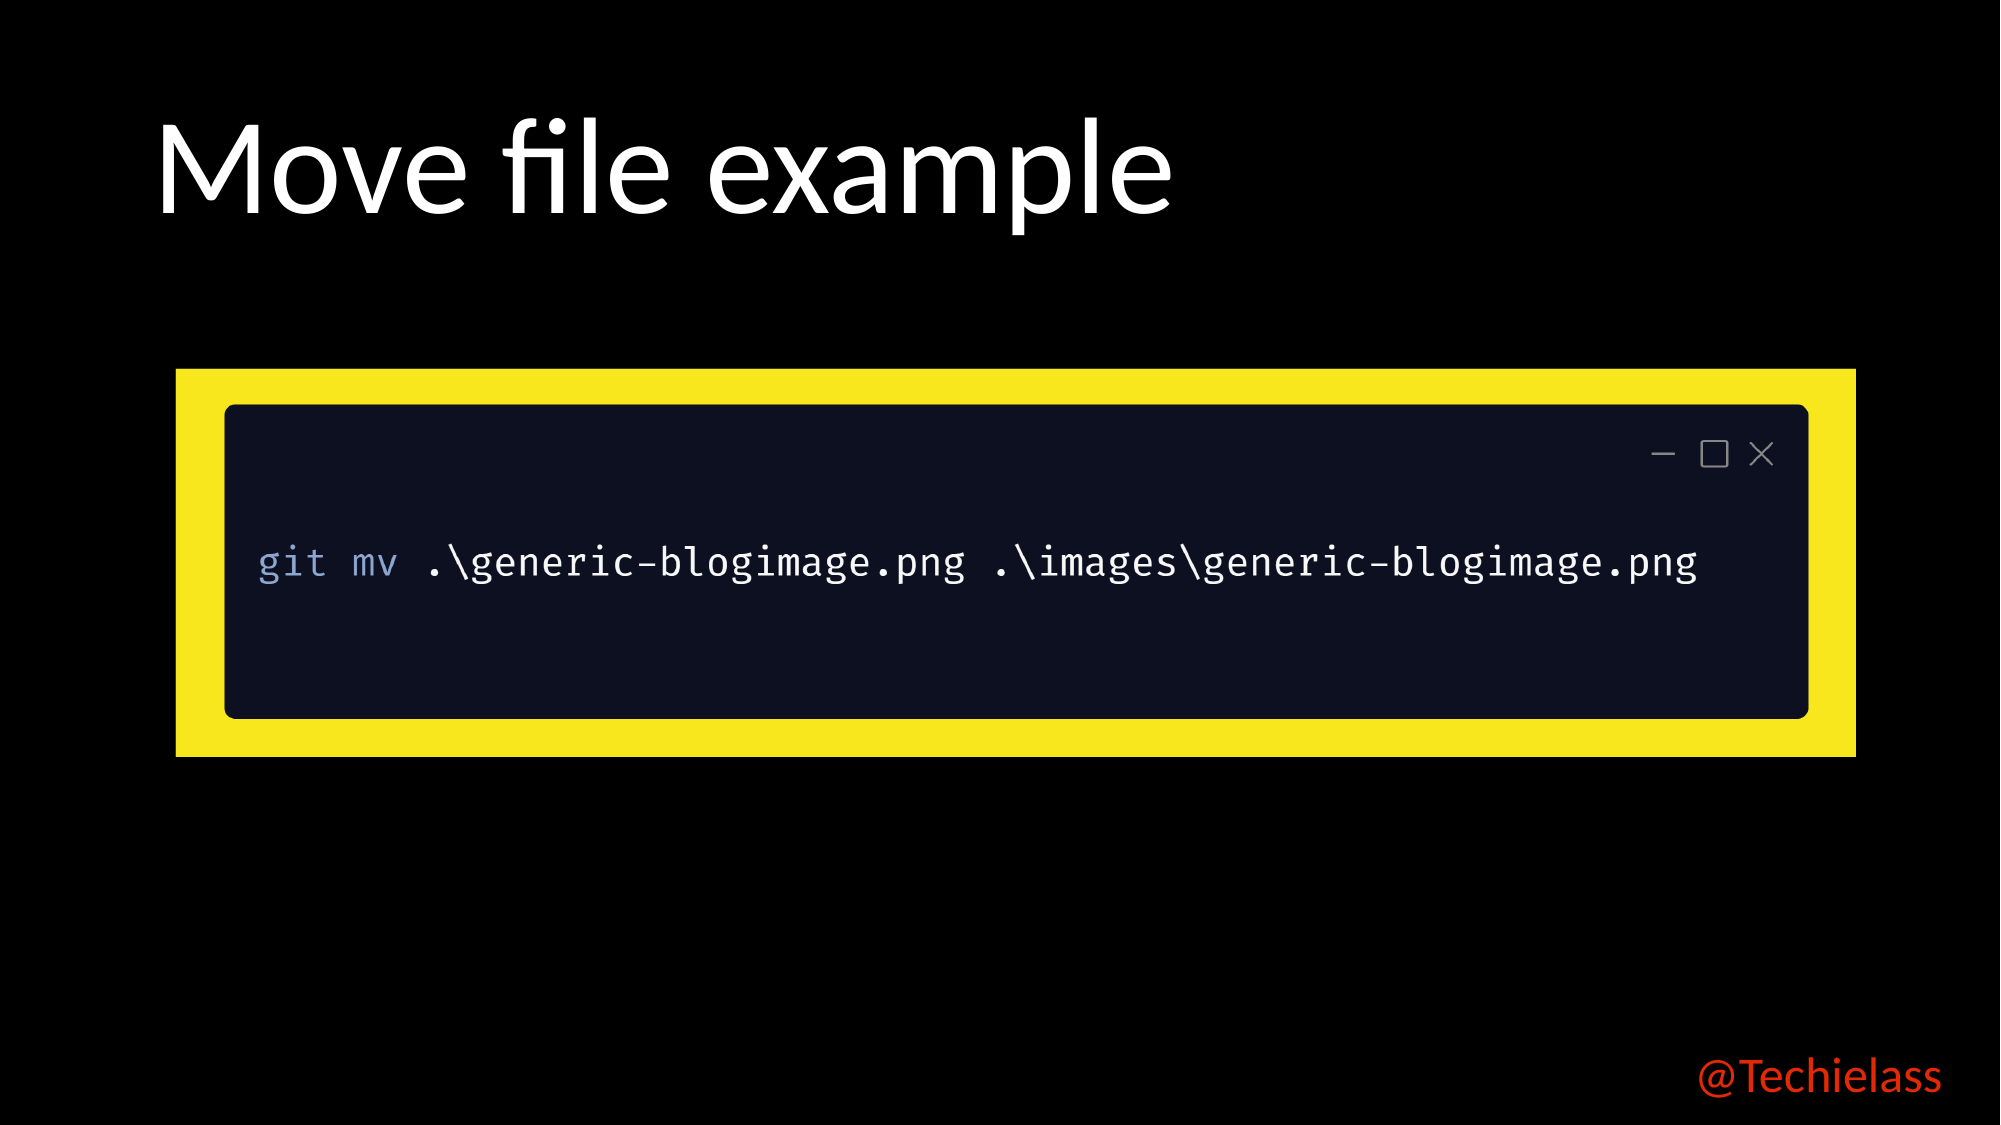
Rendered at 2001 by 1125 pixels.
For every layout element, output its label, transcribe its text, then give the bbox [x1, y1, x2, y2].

title Move file example [137, 59, 1863, 278]
picture [174, 367, 1856, 758]
